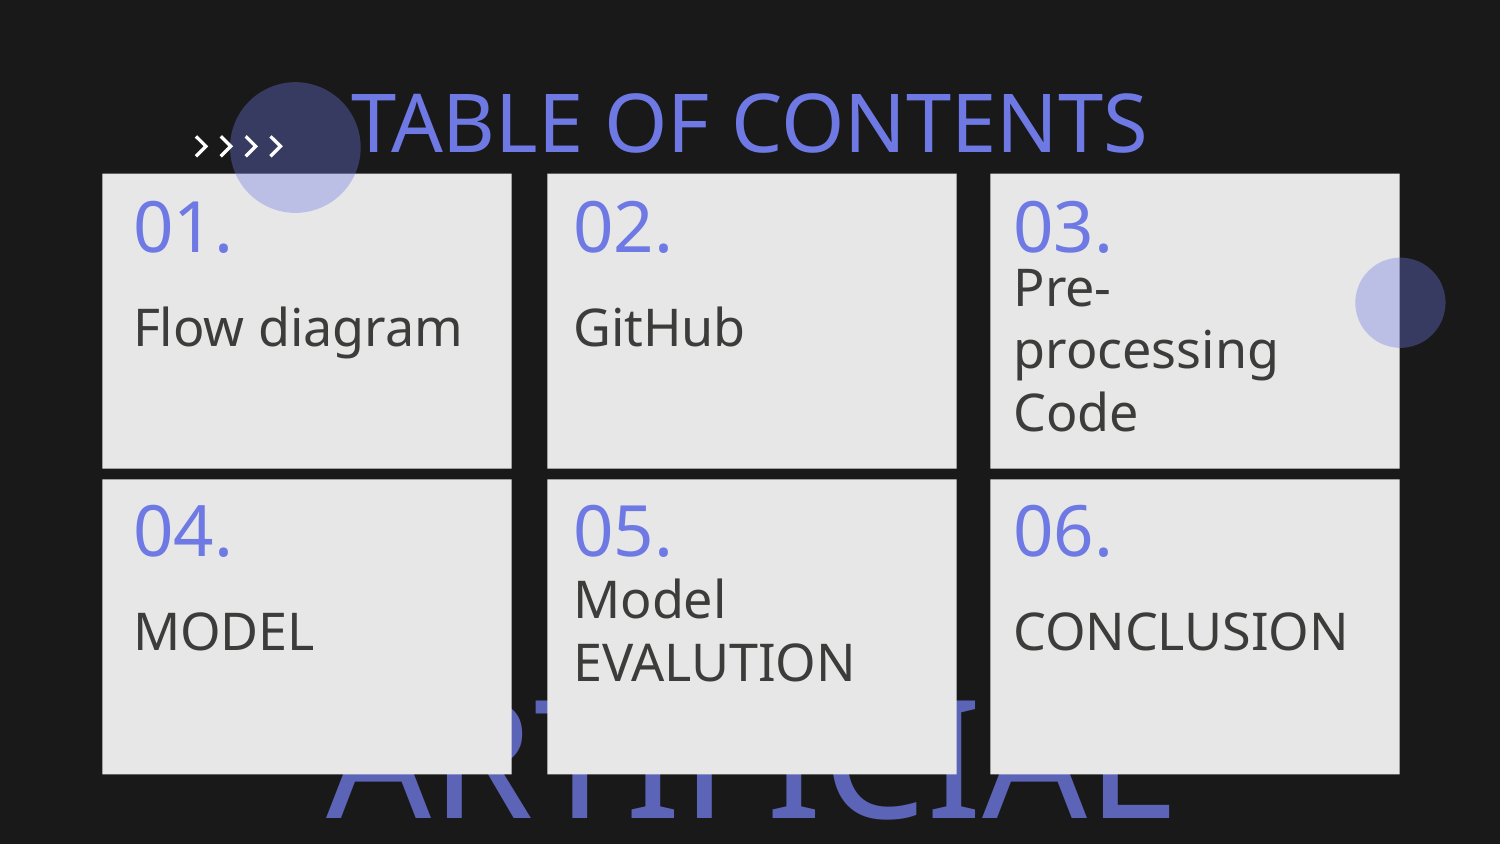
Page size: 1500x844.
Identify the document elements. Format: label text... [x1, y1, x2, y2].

text_box [102, 479, 512, 775]
title 02. [558, 190, 710, 258]
title 03. [998, 190, 1151, 258]
title Pre-processing Code [998, 288, 1382, 408]
text_box [1355, 257, 1446, 348]
title CONCLUSION [998, 570, 1382, 689]
text_box [102, 173, 512, 469]
text_box [231, 82, 361, 213]
title Model EVALUTION [558, 570, 942, 689]
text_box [194, 134, 284, 158]
text_box [990, 479, 1400, 775]
title 06. [998, 494, 1151, 562]
title 05. [558, 494, 710, 562]
text_box [990, 173, 1400, 469]
title 01. [118, 190, 270, 258]
text_box [547, 173, 957, 469]
text_box [547, 479, 957, 775]
title Flow diagram [118, 265, 502, 385]
title GitHub [558, 265, 942, 385]
title TABLE OF CONTENTS [118, 72, 1382, 167]
title MODEL [118, 570, 502, 689]
title 04. [118, 494, 270, 562]
